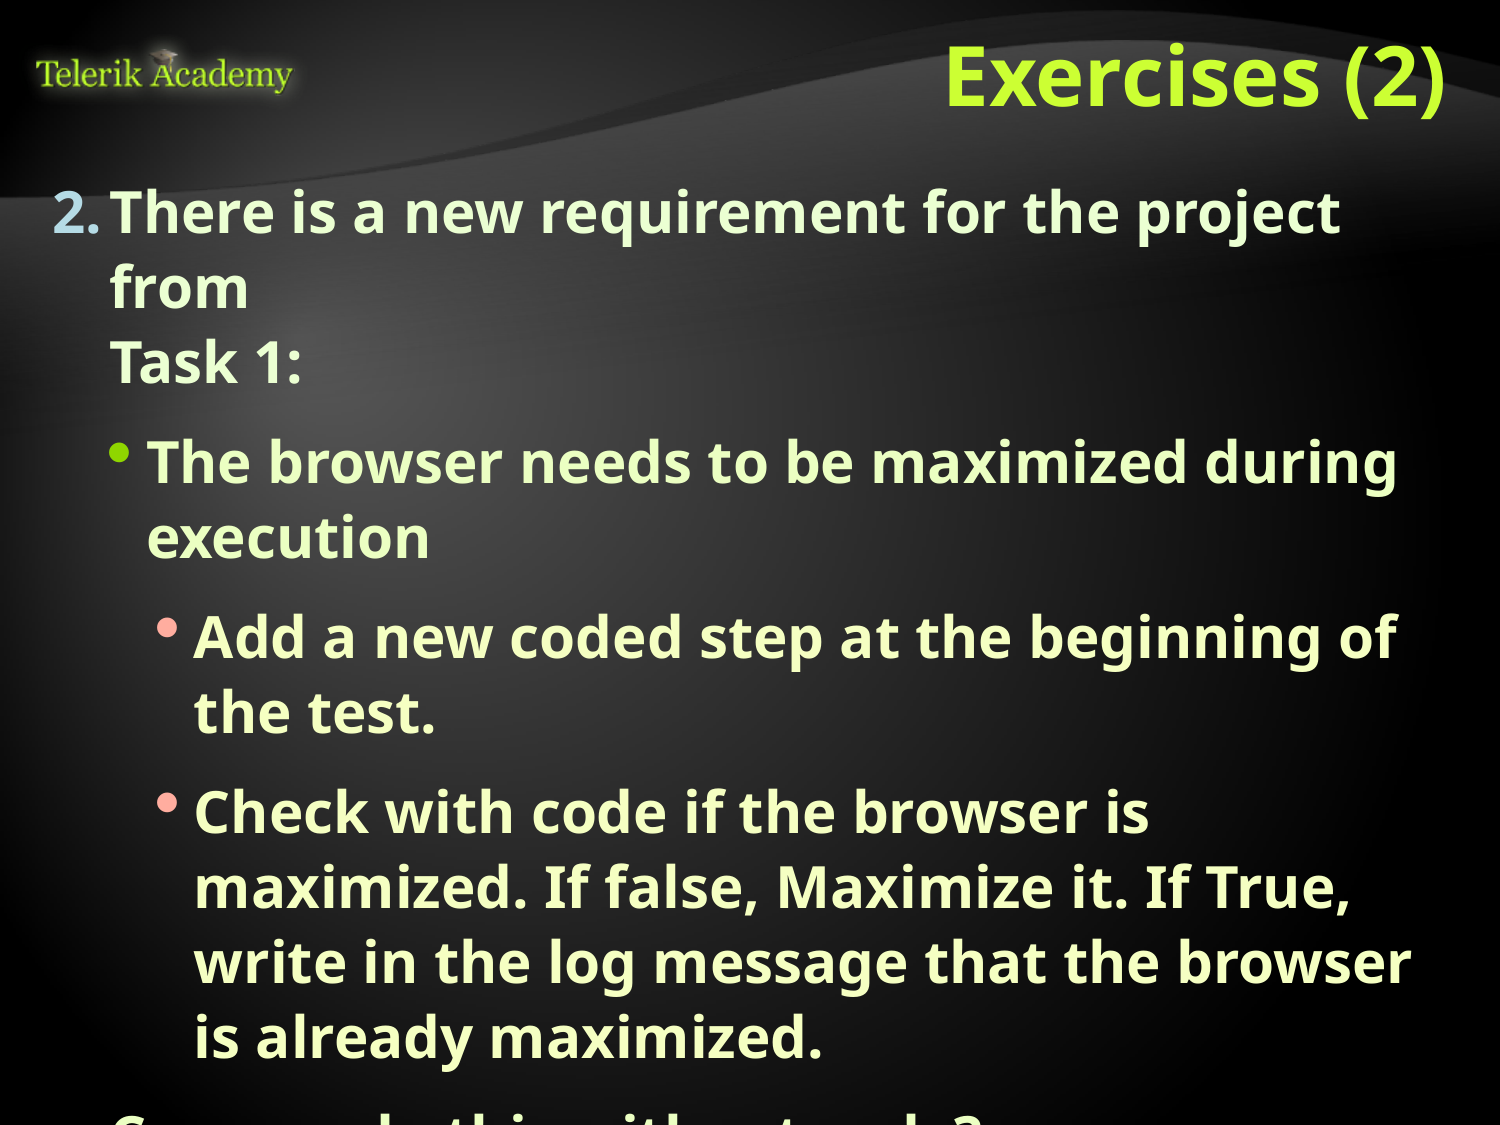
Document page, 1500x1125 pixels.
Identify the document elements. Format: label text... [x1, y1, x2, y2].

title Exercises (2) [300, 12, 1463, 150]
picture [0, 0, 1500, 1125]
list There is a new requirement for the project from Task 1: The browser needs to be maximized during execution Add a new coded step at the beginning of the test. Check with code if the browser is maximized. If false, Maximize it. If True, write in the log message that the browser is already maximized. Can you do this without code? [37, 162, 1463, 1100]
